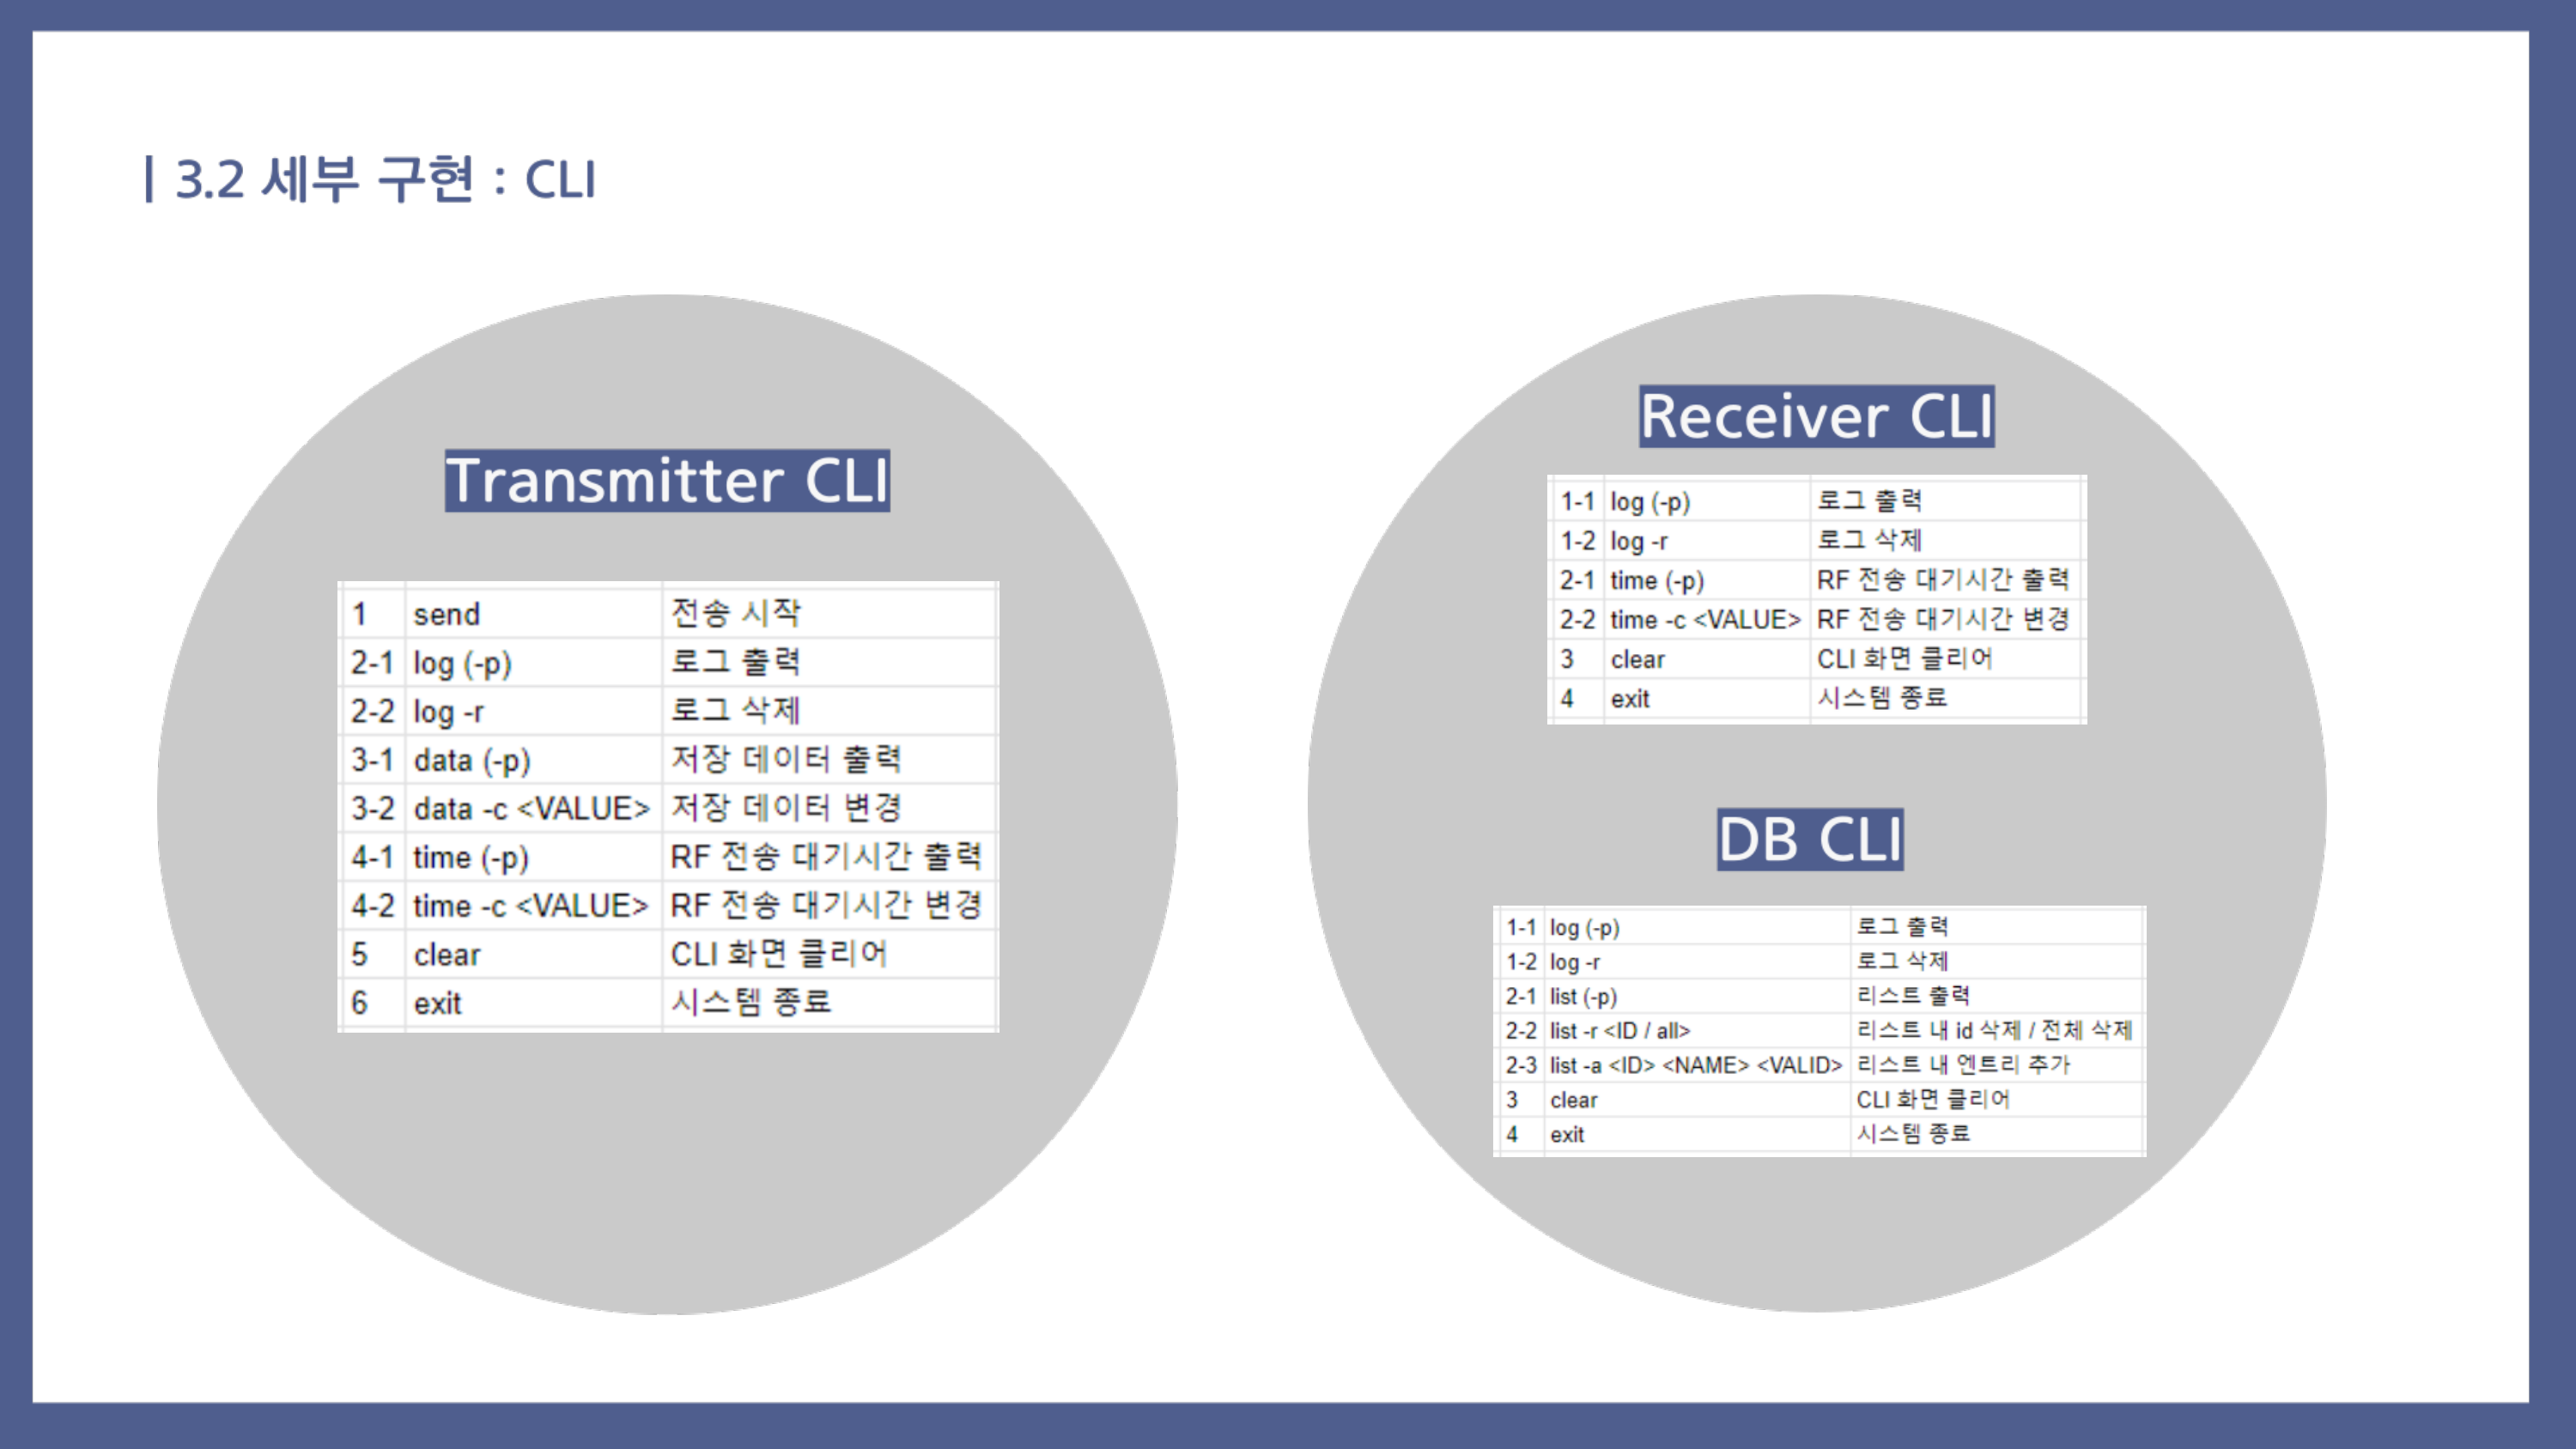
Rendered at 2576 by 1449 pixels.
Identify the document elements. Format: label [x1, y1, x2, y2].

picture [1325, 786, 1933, 900]
text_box [0, 0, 2576, 1449]
text_box [1547, 475, 2087, 724]
picture [1331, 363, 2024, 476]
text_box [157, 294, 1180, 1316]
picture [113, 136, 623, 234]
text_box [1492, 906, 2147, 1157]
picture [182, 427, 920, 541]
text_box [337, 581, 999, 1033]
text_box [1308, 294, 2327, 1313]
